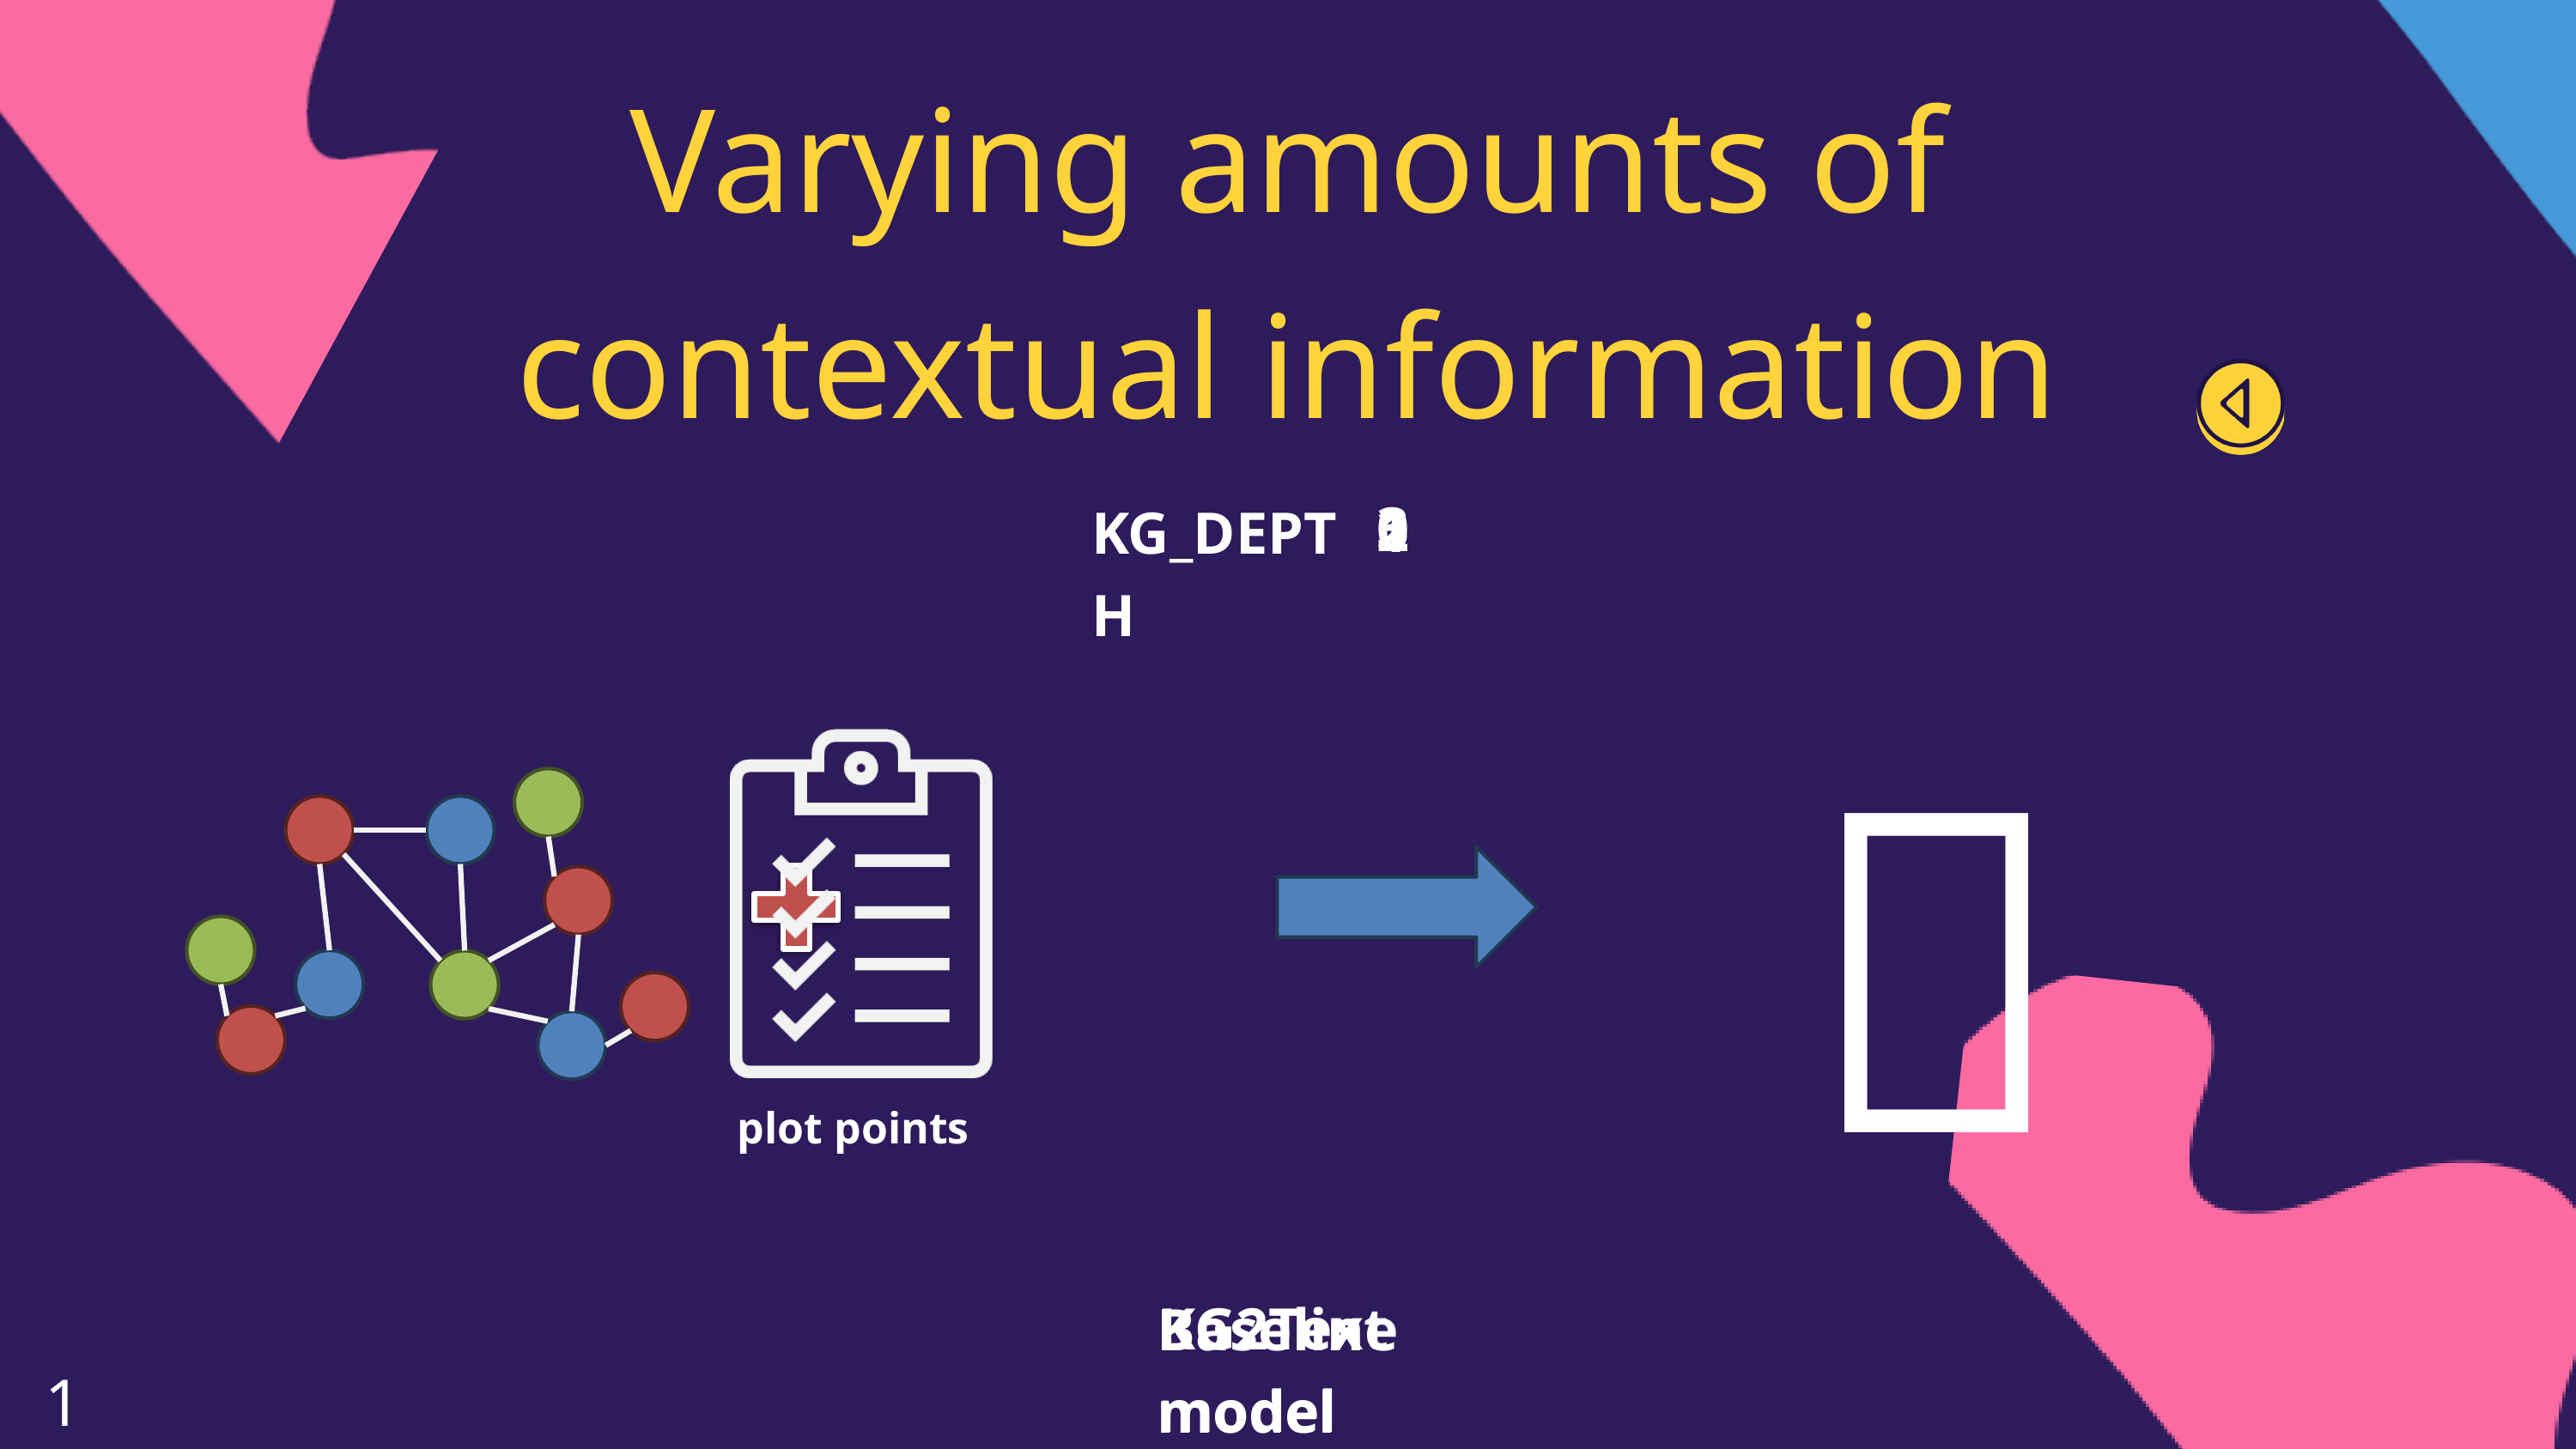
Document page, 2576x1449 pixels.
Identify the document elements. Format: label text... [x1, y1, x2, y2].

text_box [319, 864, 330, 951]
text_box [488, 924, 555, 961]
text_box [343, 853, 441, 961]
text_box [215, 1003, 288, 1076]
text_box [542, 864, 615, 937]
text_box 🦙 [1670, 578, 2203, 1222]
text_box Varying amounts of contextual information [285, 35, 2291, 448]
text_box [428, 949, 501, 1021]
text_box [605, 1030, 631, 1046]
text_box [548, 836, 555, 877]
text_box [654, 697, 1068, 1153]
text_box [185, 914, 257, 986]
text_box 2 [1370, 561, 1415, 564]
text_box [275, 1008, 306, 1016]
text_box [220, 984, 228, 1016]
text_box [424, 794, 496, 866]
text_box [2287, 0, 2576, 396]
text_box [488, 1008, 549, 1022]
text_box [2196, 448, 2285, 455]
text_box [536, 1009, 607, 1082]
text_box [293, 949, 366, 1021]
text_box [571, 934, 579, 1012]
text_box [512, 767, 585, 839]
text_box [1275, 845, 1539, 969]
text_box 3 [1370, 478, 1415, 561]
text_box [618, 971, 650, 1042]
text_box [0, 0, 520, 457]
text_box KG2Text model [1157, 1279, 1528, 1445]
text_box KG_DEPTH [1091, 482, 1360, 648]
text_box 16 [33, 1346, 94, 1449]
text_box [459, 864, 465, 951]
text_box [283, 794, 355, 866]
text_box [1919, 989, 2576, 1449]
